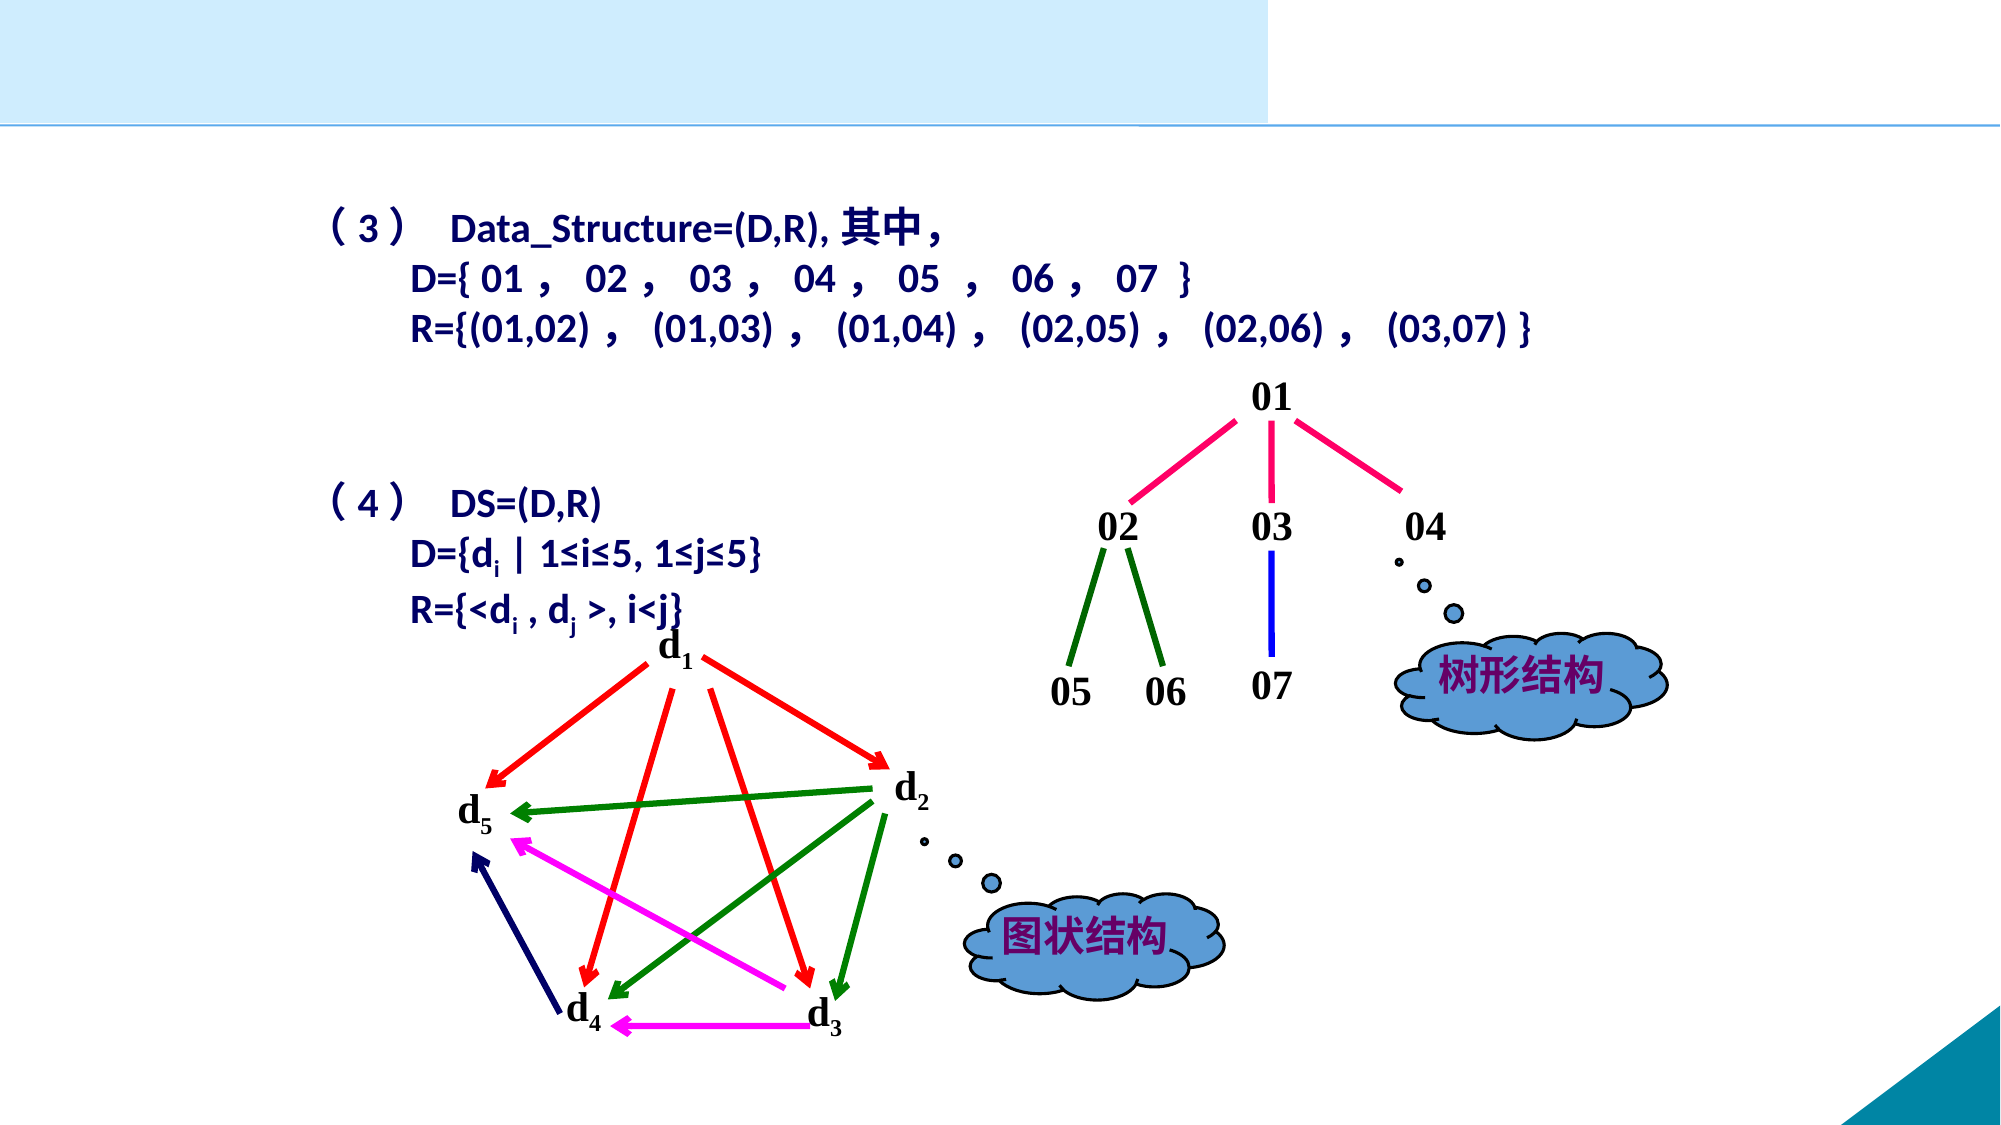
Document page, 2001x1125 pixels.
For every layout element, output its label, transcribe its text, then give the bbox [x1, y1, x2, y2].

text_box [442, 609, 974, 1043]
text_box 06 [1129, 656, 1225, 722]
text_box 树形结构 [1418, 579, 1431, 592]
text_box 02 [1082, 491, 1178, 557]
text_box 树形结构 [1444, 604, 1463, 623]
text_box 01 [1236, 361, 1331, 427]
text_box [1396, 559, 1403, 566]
text_box 树形结构 [1395, 633, 1668, 740]
text_box 04 [1389, 491, 1485, 557]
text_box （4） DS=(D,R) D={di | 1≤i≤5, 1≤j≤5} R={<di , dj >, i<j} [291, 467, 1192, 647]
text_box 07 [1236, 650, 1331, 716]
text_box 03 [1236, 491, 1331, 557]
text_box （3） Data_Structure=(D,R),其中， D={ 01，02，03，04，05 ，06，07 } R={(01,02)，(01,03)，(01,04)，(02,05)，(02,06)，(03,07) } [291, 193, 1738, 359]
text_box 05 [1035, 656, 1129, 722]
text_box 图状结构 [982, 874, 1001, 893]
text_box 图状结构 [974, 893, 1225, 1001]
